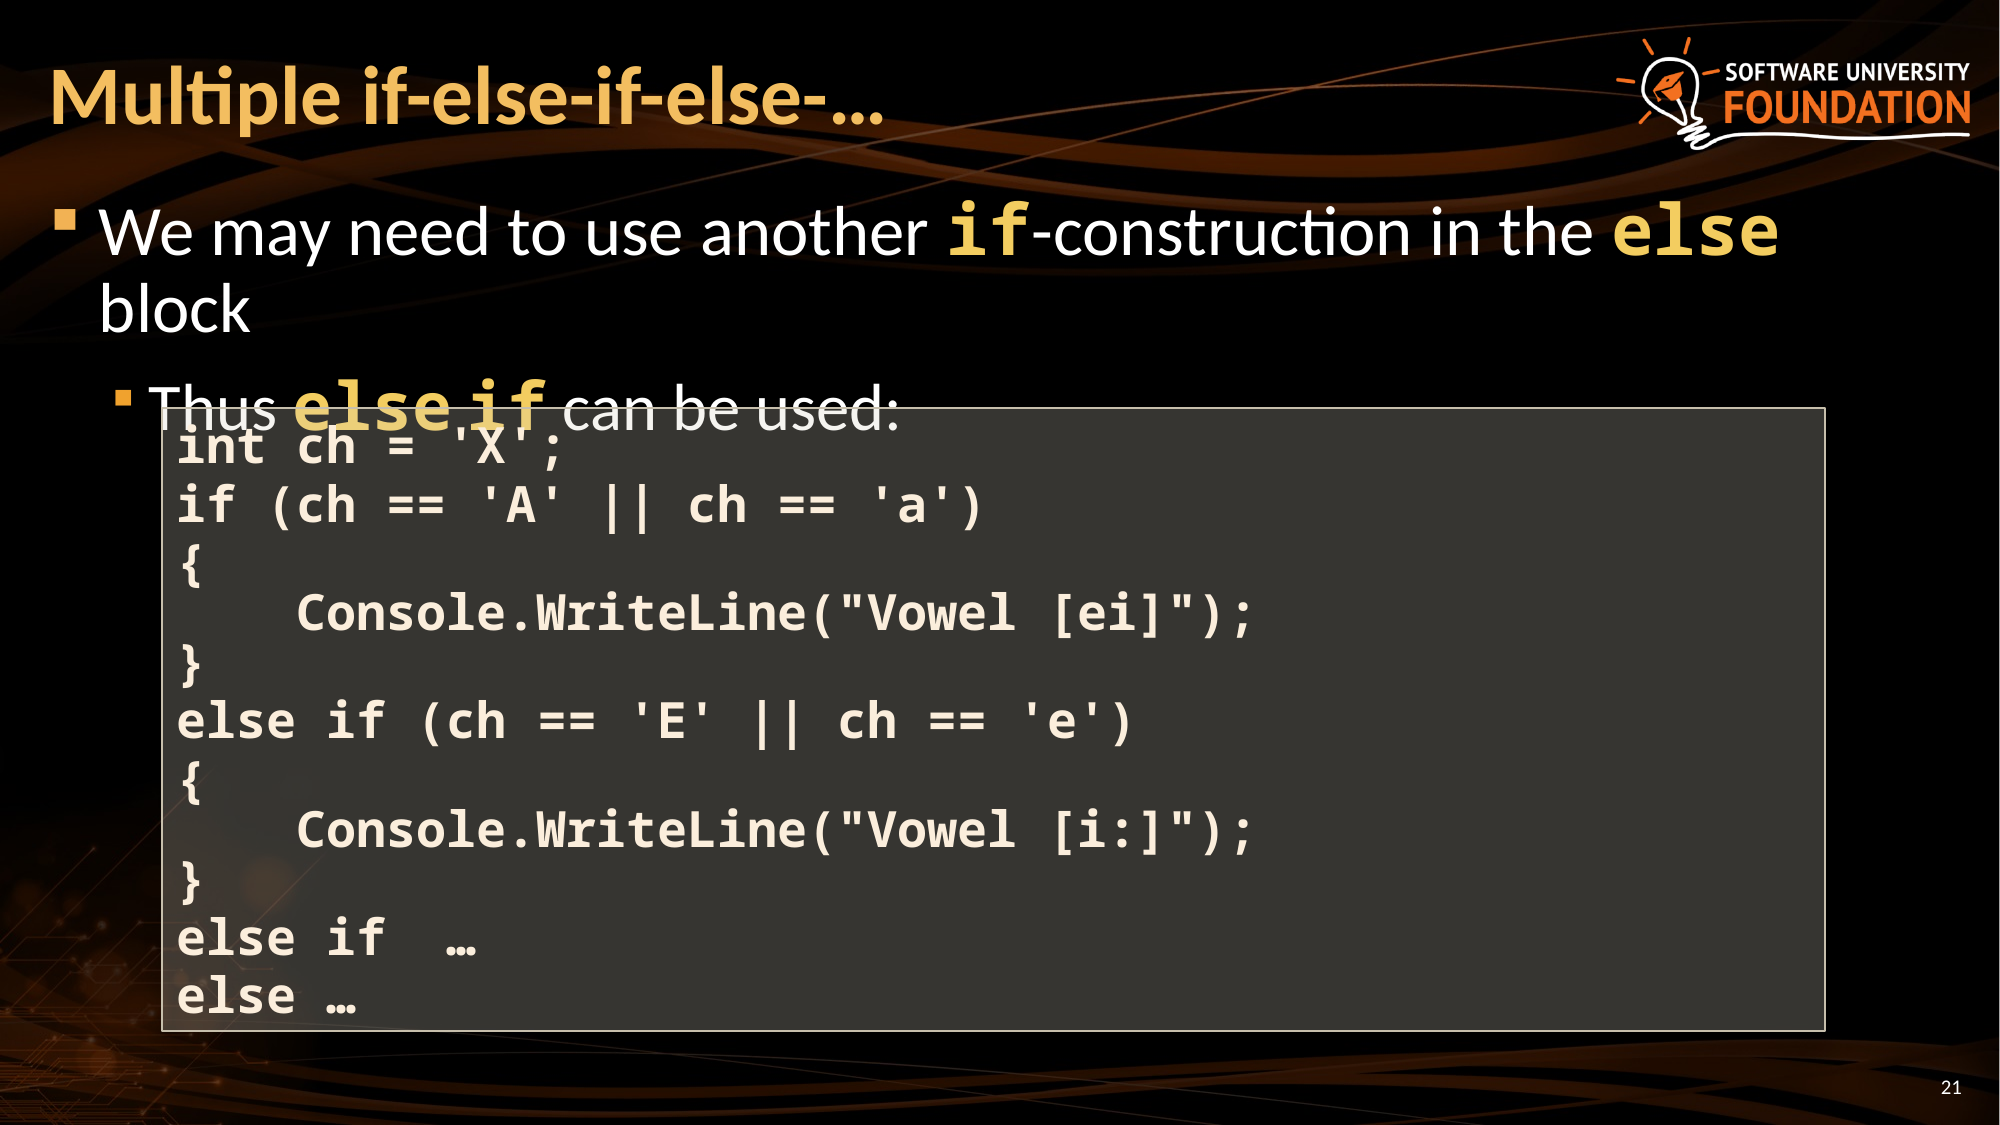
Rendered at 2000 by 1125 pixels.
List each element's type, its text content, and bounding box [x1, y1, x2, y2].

text_box int ch = 'X'; if (ch == 'A' || ch == 'a') { Console.WriteLine("Vowel [ei]"); } else if (ch == 'E' || ch == 'e') { Console.WriteLine("Vowel [i:]"); } else if … else … [162, 408, 1825, 1032]
title Multiple if-else-if-else-… [30, 6, 1602, 189]
list We may need to use another if-construction in the else block Thus else if can be used: [31, 188, 1968, 1103]
picture [0, 0, 2000, 1125]
